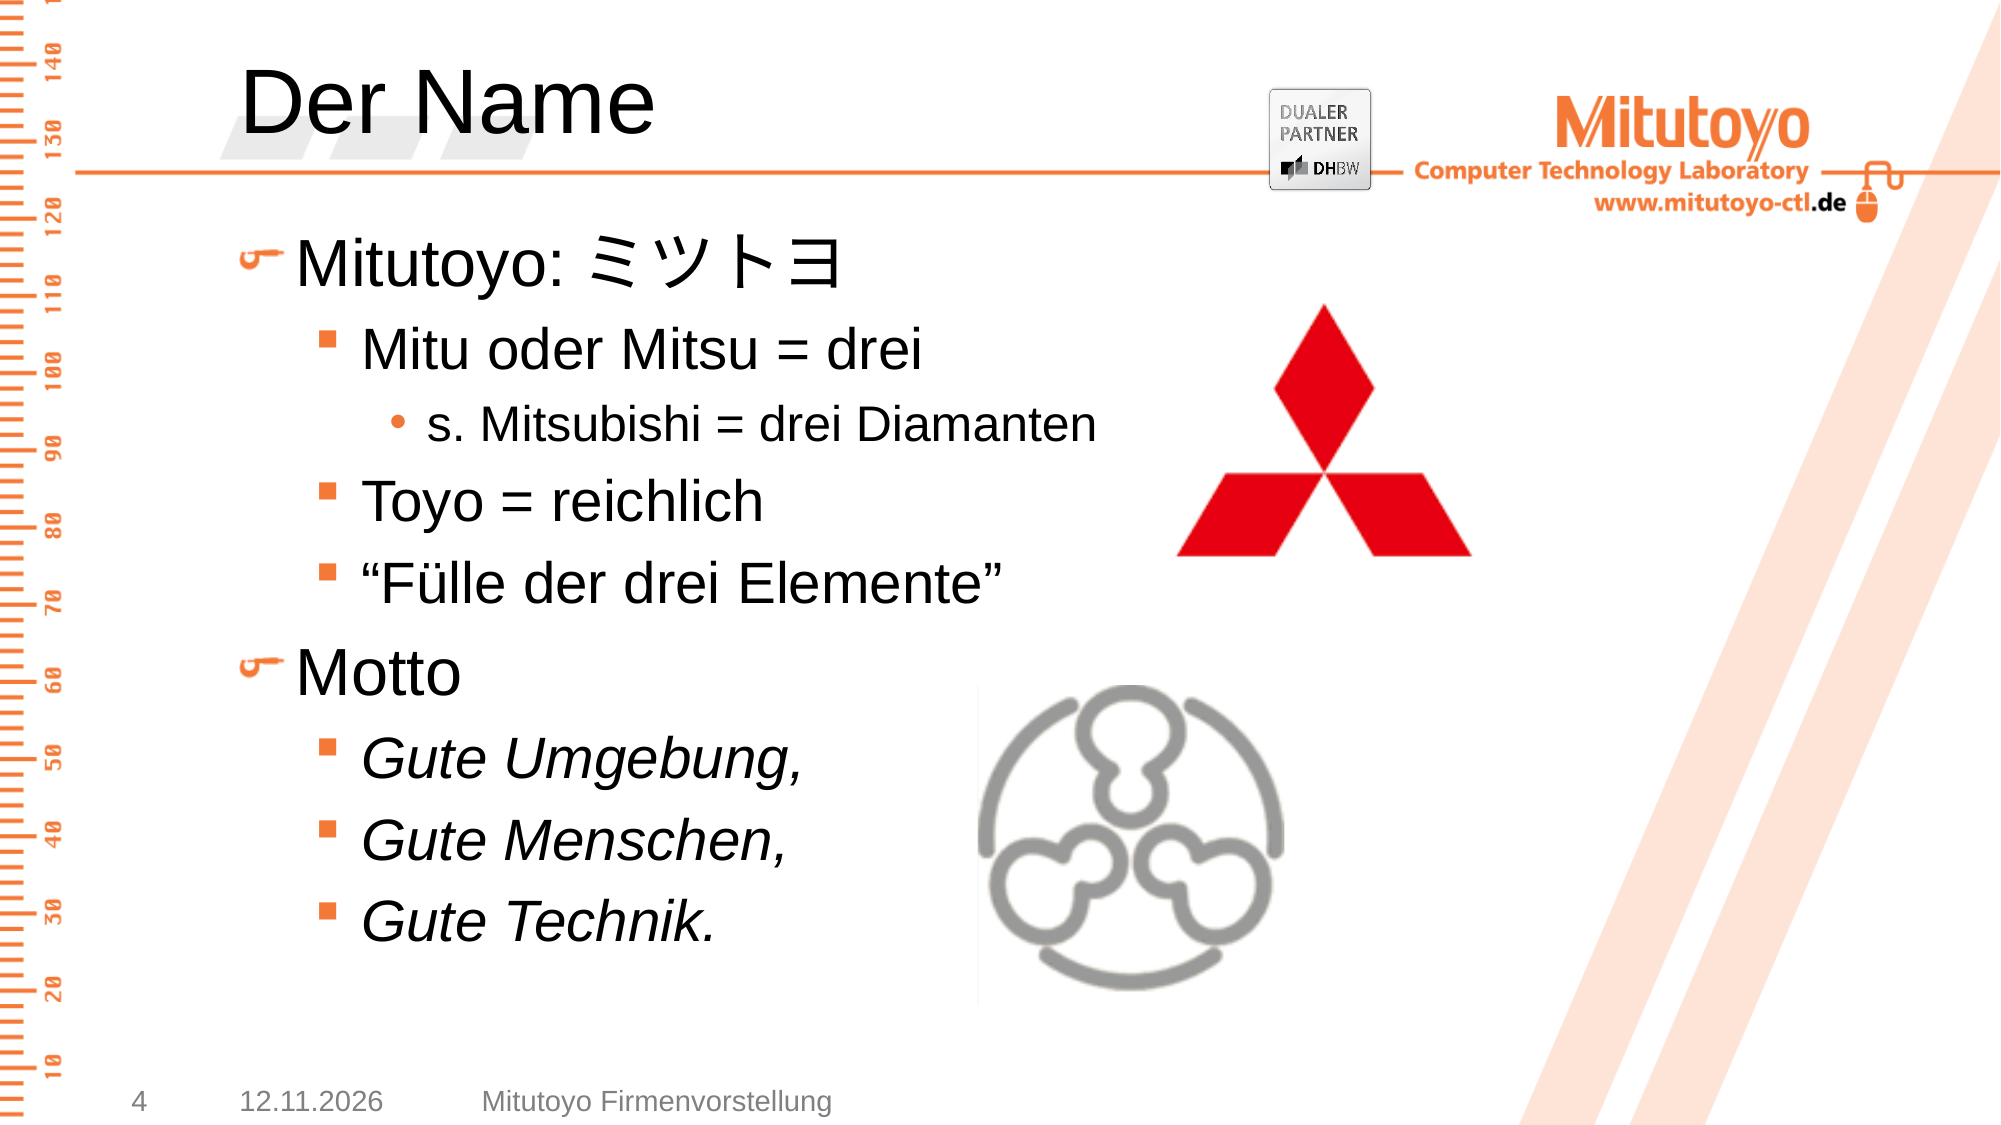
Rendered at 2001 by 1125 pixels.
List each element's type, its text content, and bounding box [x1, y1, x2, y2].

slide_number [224, 1046, 449, 1125]
footer Mitutoyo Firmenvorstellung [466, 1046, 1251, 1125]
title Der Name [224, 38, 1250, 160]
slide_number 4 [116, 1046, 206, 1125]
picture [0, 0, 2001, 1125]
list Mitutoyo:ミツトヨ Mitu oder Mitsu = drei s. Mitsubishi = drei Diamanten Toyo = reichlich “Fülle der drei Elemente” Motto Gute Umgebung, Gute Menschen, Gute Technik. [224, 212, 1815, 1005]
